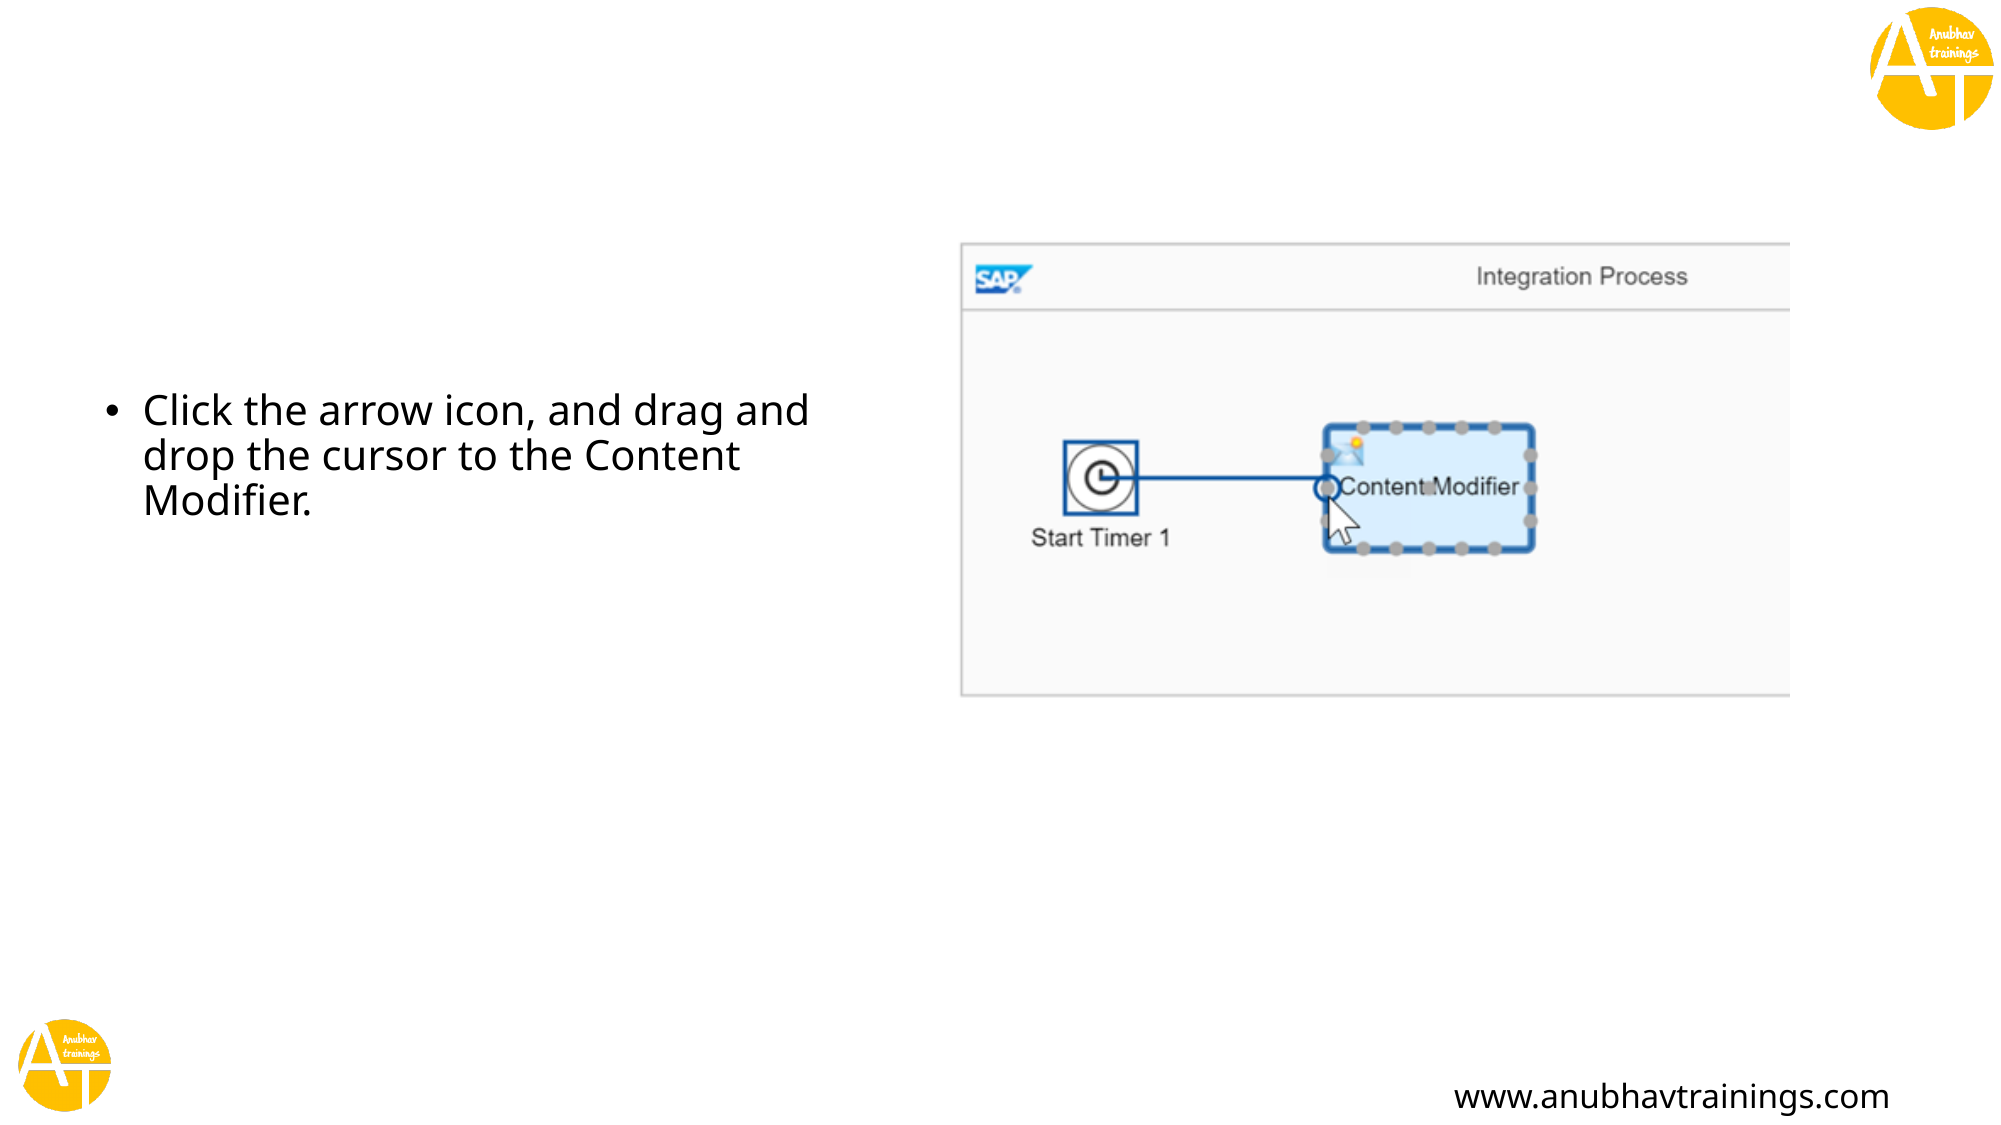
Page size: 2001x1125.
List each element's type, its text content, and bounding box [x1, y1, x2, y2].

list Click the arrow icon, and drag and drop the cursor to the Content Modifier. [90, 183, 834, 781]
picture [1858, 0, 2000, 140]
picture [9, 1013, 116, 1119]
text_box www.anubhavtrainings.com [1439, 1067, 2000, 1123]
picture [944, 226, 1790, 713]
